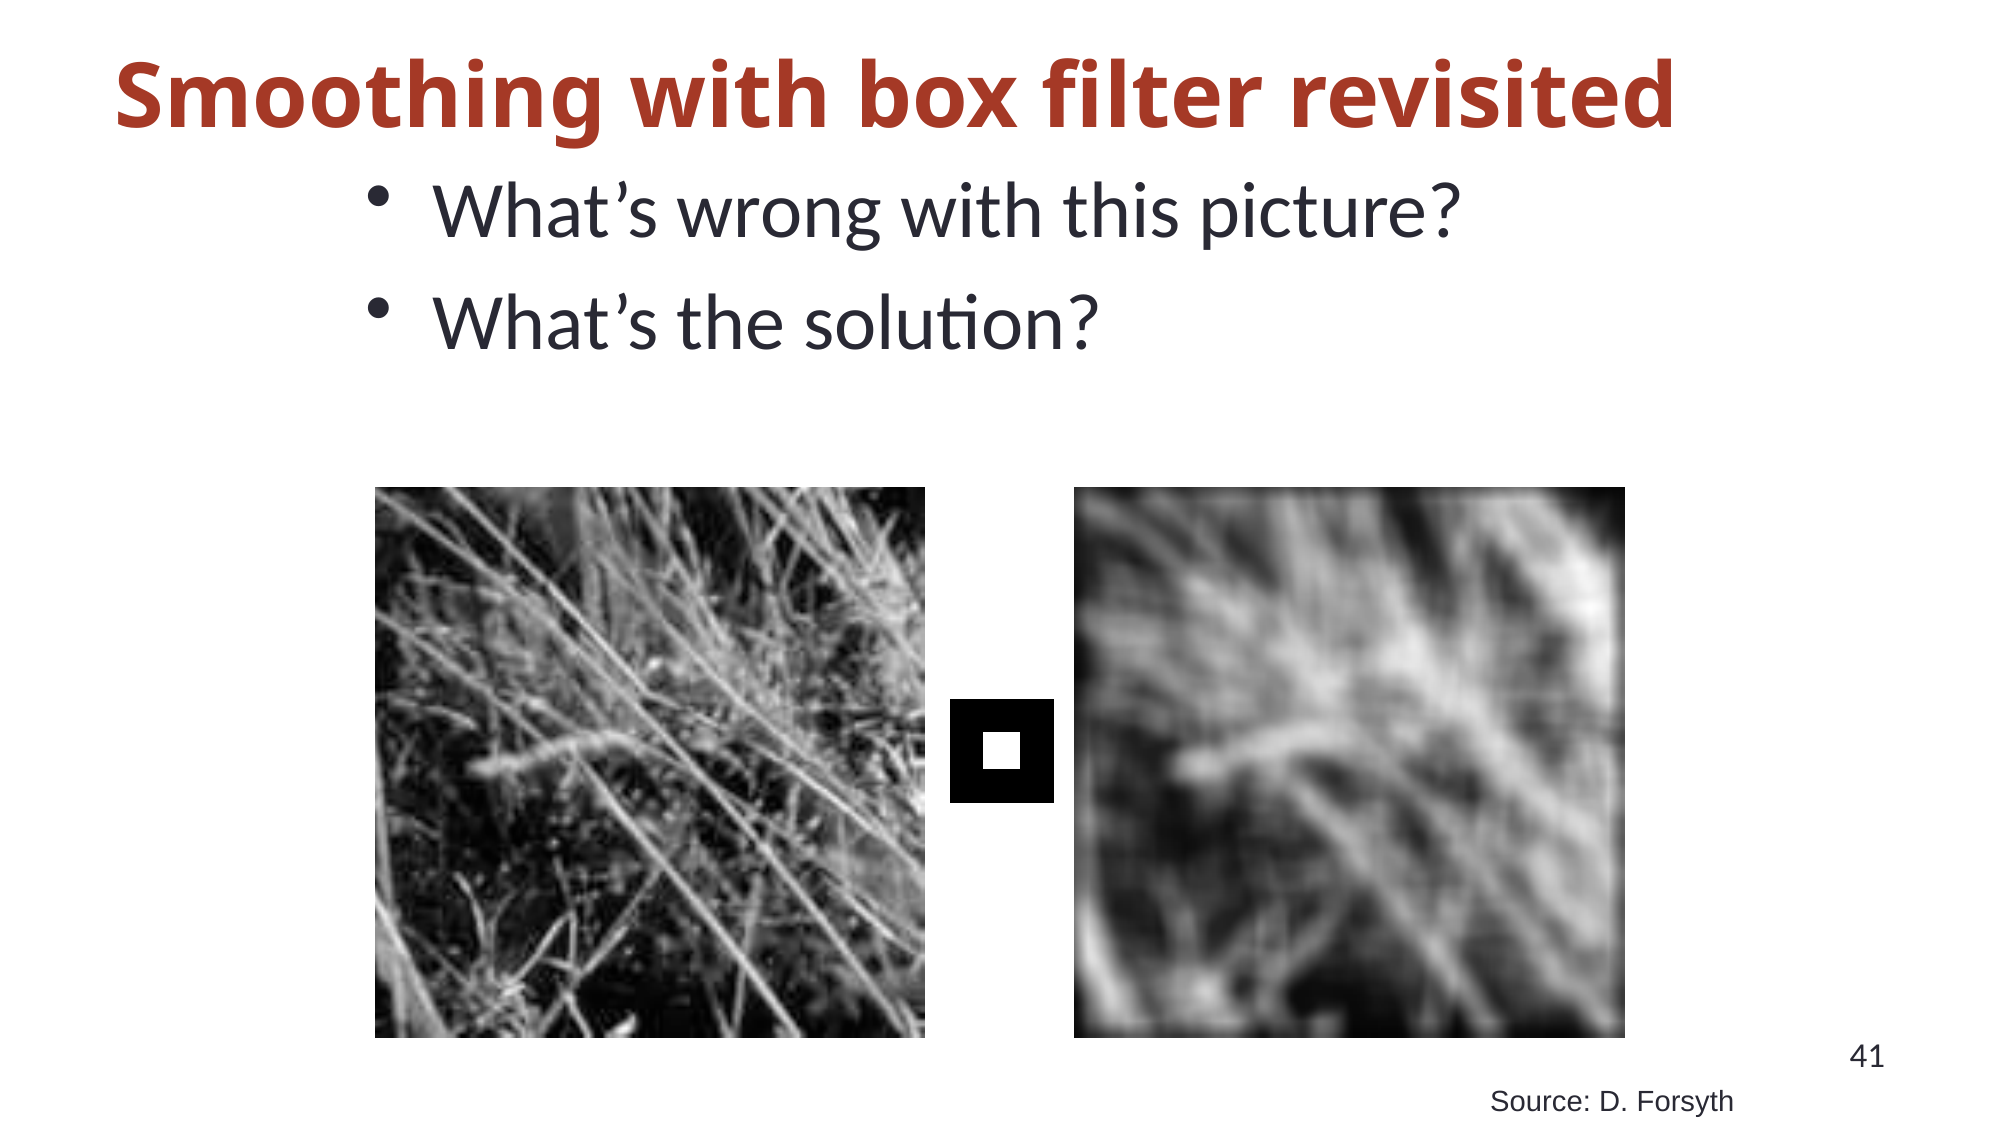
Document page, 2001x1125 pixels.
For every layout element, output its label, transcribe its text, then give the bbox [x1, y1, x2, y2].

slide_number 41 [1433, 1024, 1900, 1103]
picture [374, 487, 925, 1038]
picture [1074, 487, 1625, 1038]
title Smoothing with box filter revisited [99, 32, 1900, 150]
list What’s wrong with this picture? What’s the solution? [350, 149, 1638, 538]
text_box Source: D. Forsyth [1475, 1074, 1750, 1125]
picture [949, 699, 1054, 804]
